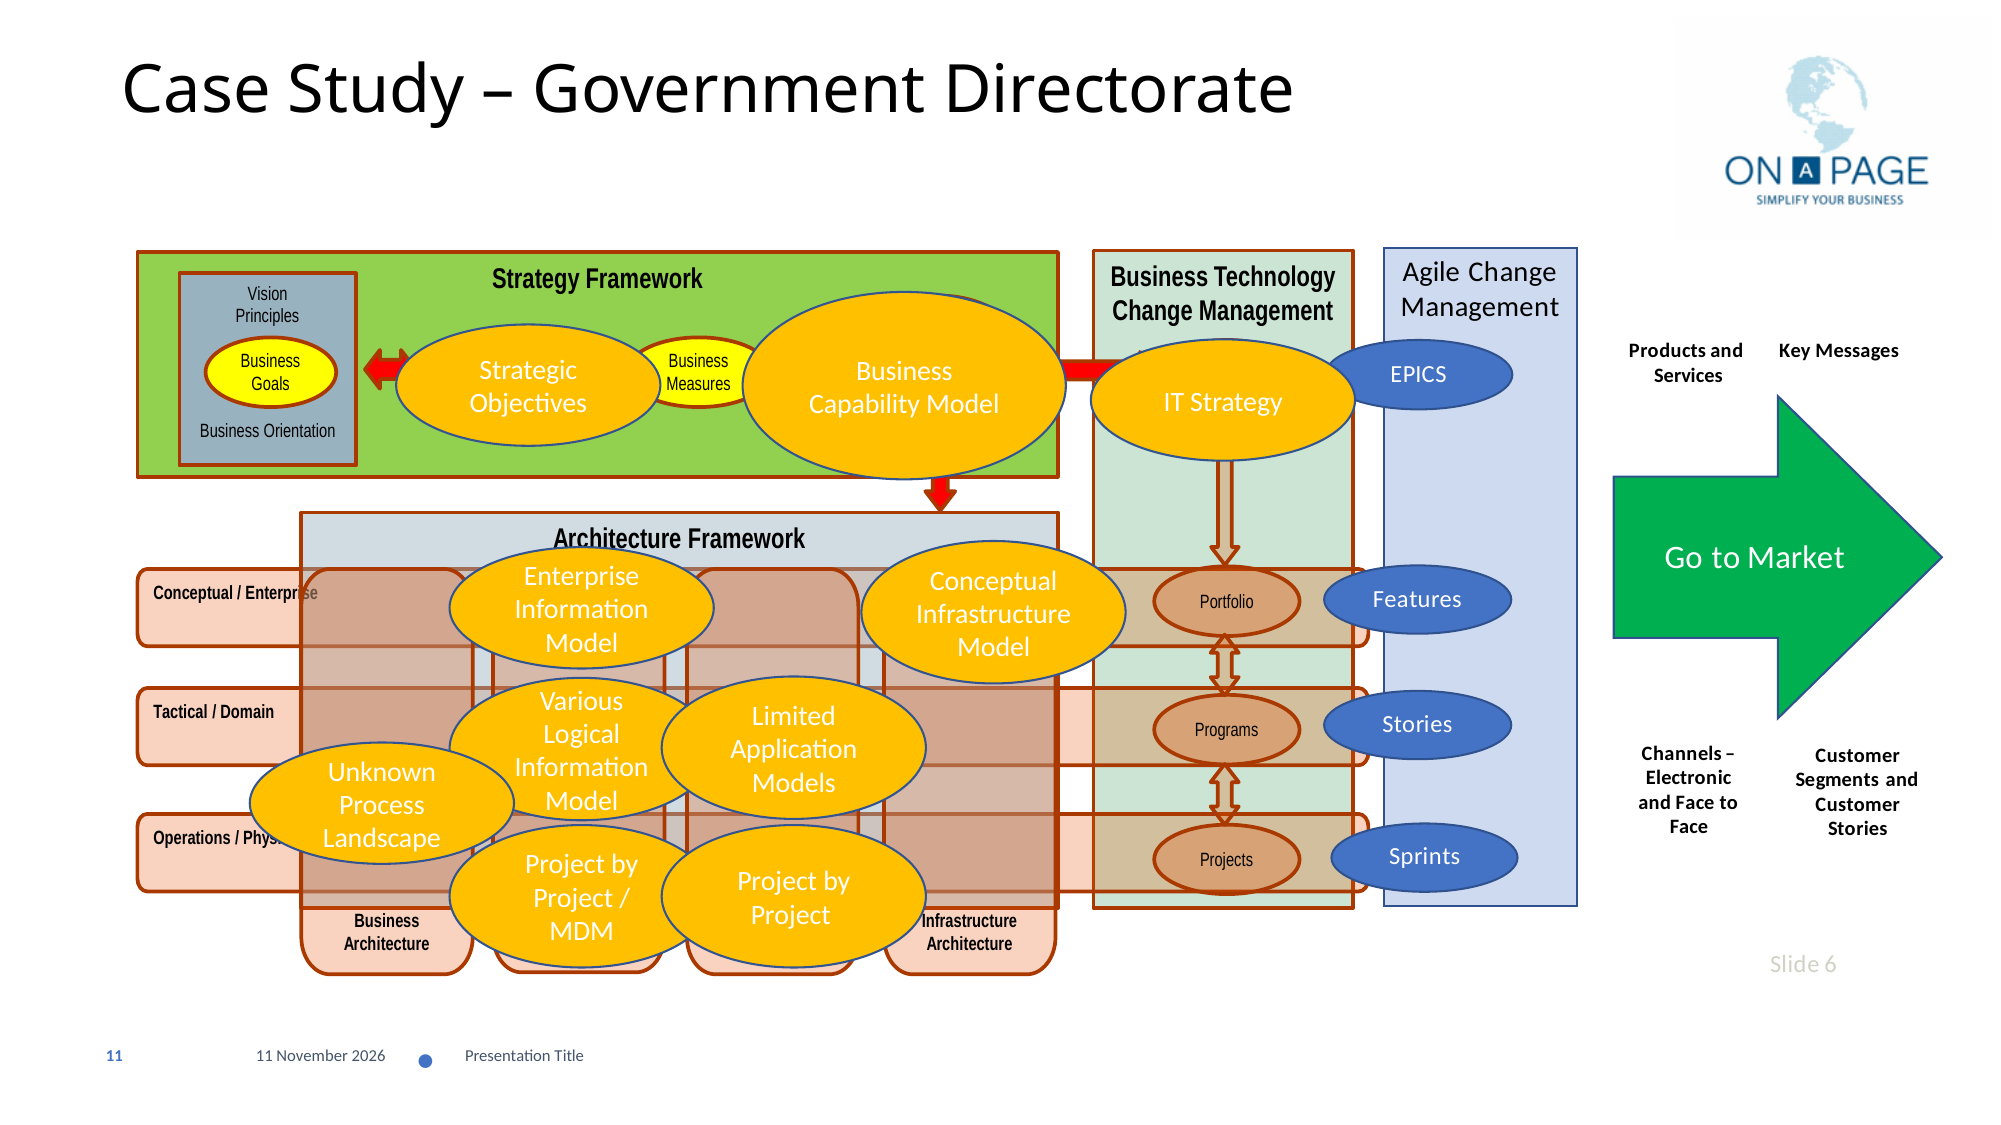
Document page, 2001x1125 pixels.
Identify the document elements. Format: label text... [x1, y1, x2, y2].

picture [1673, 17, 1992, 241]
picture [135, 246, 1944, 993]
title Case Study – Government Directorate [106, 29, 1673, 152]
